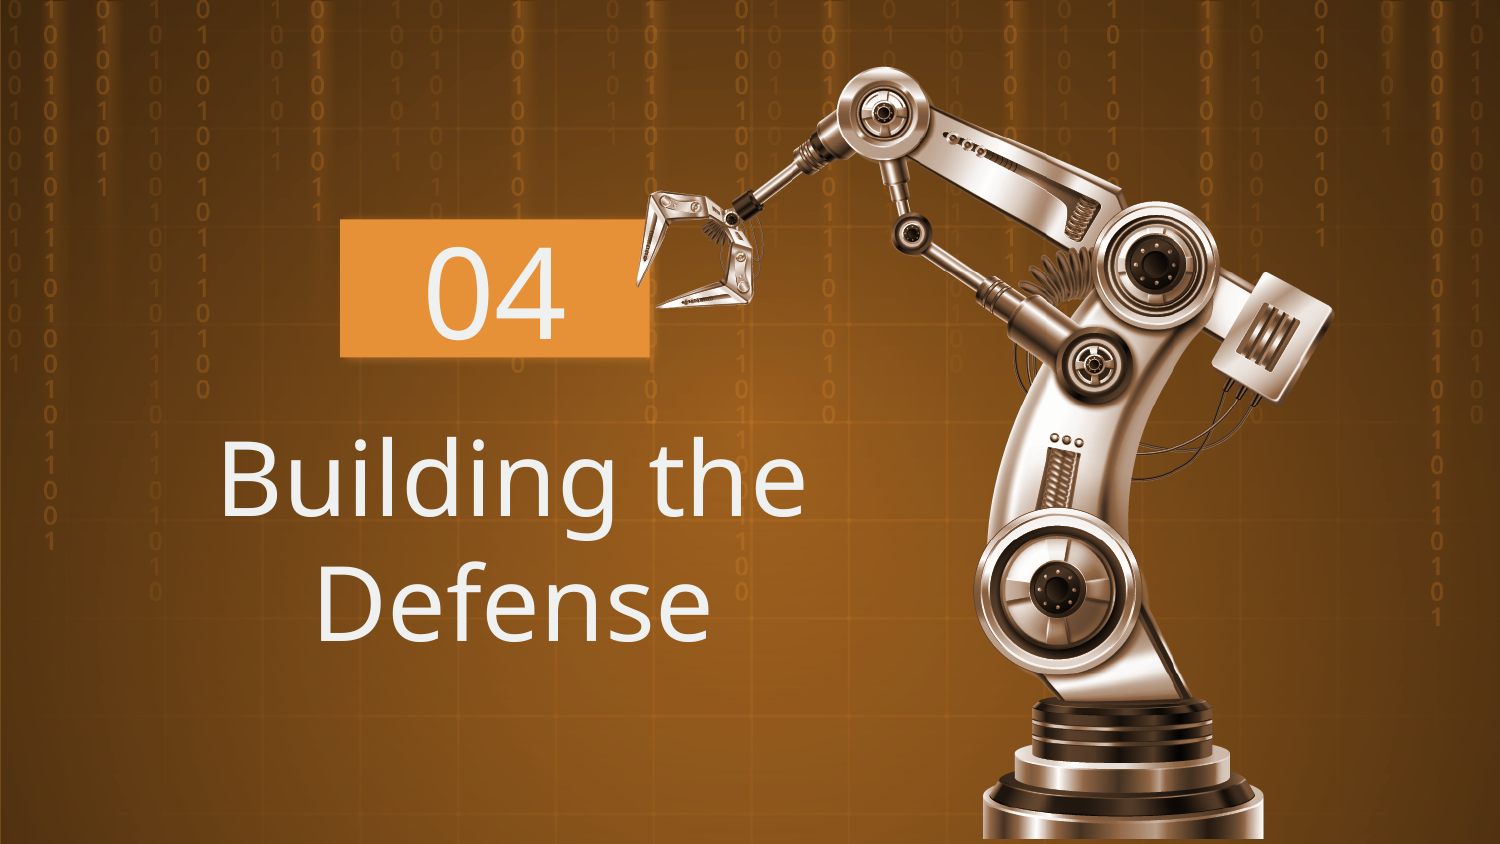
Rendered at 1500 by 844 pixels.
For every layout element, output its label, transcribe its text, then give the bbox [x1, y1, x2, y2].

title 04 [340, 219, 620, 358]
title Building the Defense [155, 397, 620, 536]
picture [625, 0, 1363, 844]
